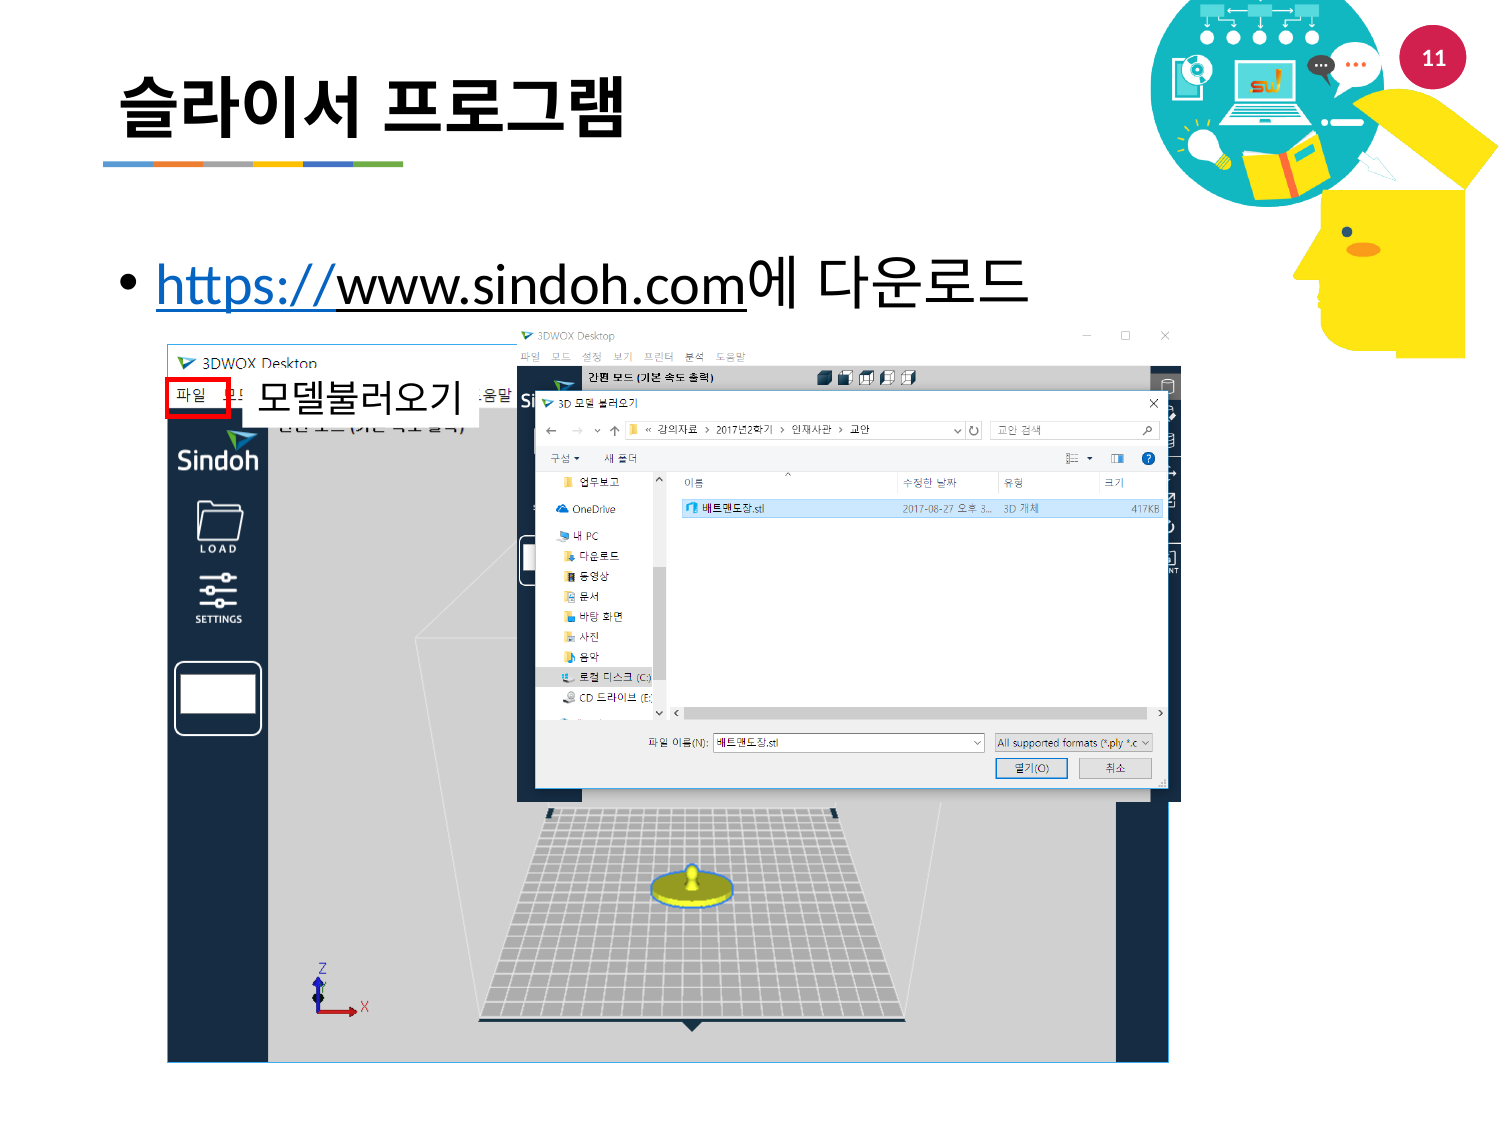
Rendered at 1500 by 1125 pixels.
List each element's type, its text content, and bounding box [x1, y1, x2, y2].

picture [166, 327, 1181, 1063]
picture [1146, 0, 1500, 359]
slide_number 11 [1400, 23, 1468, 89]
title 슬라이서 프로그램 [103, 59, 1365, 162]
list https://www.sindoh.com에 다운로드 [103, 224, 1397, 1014]
